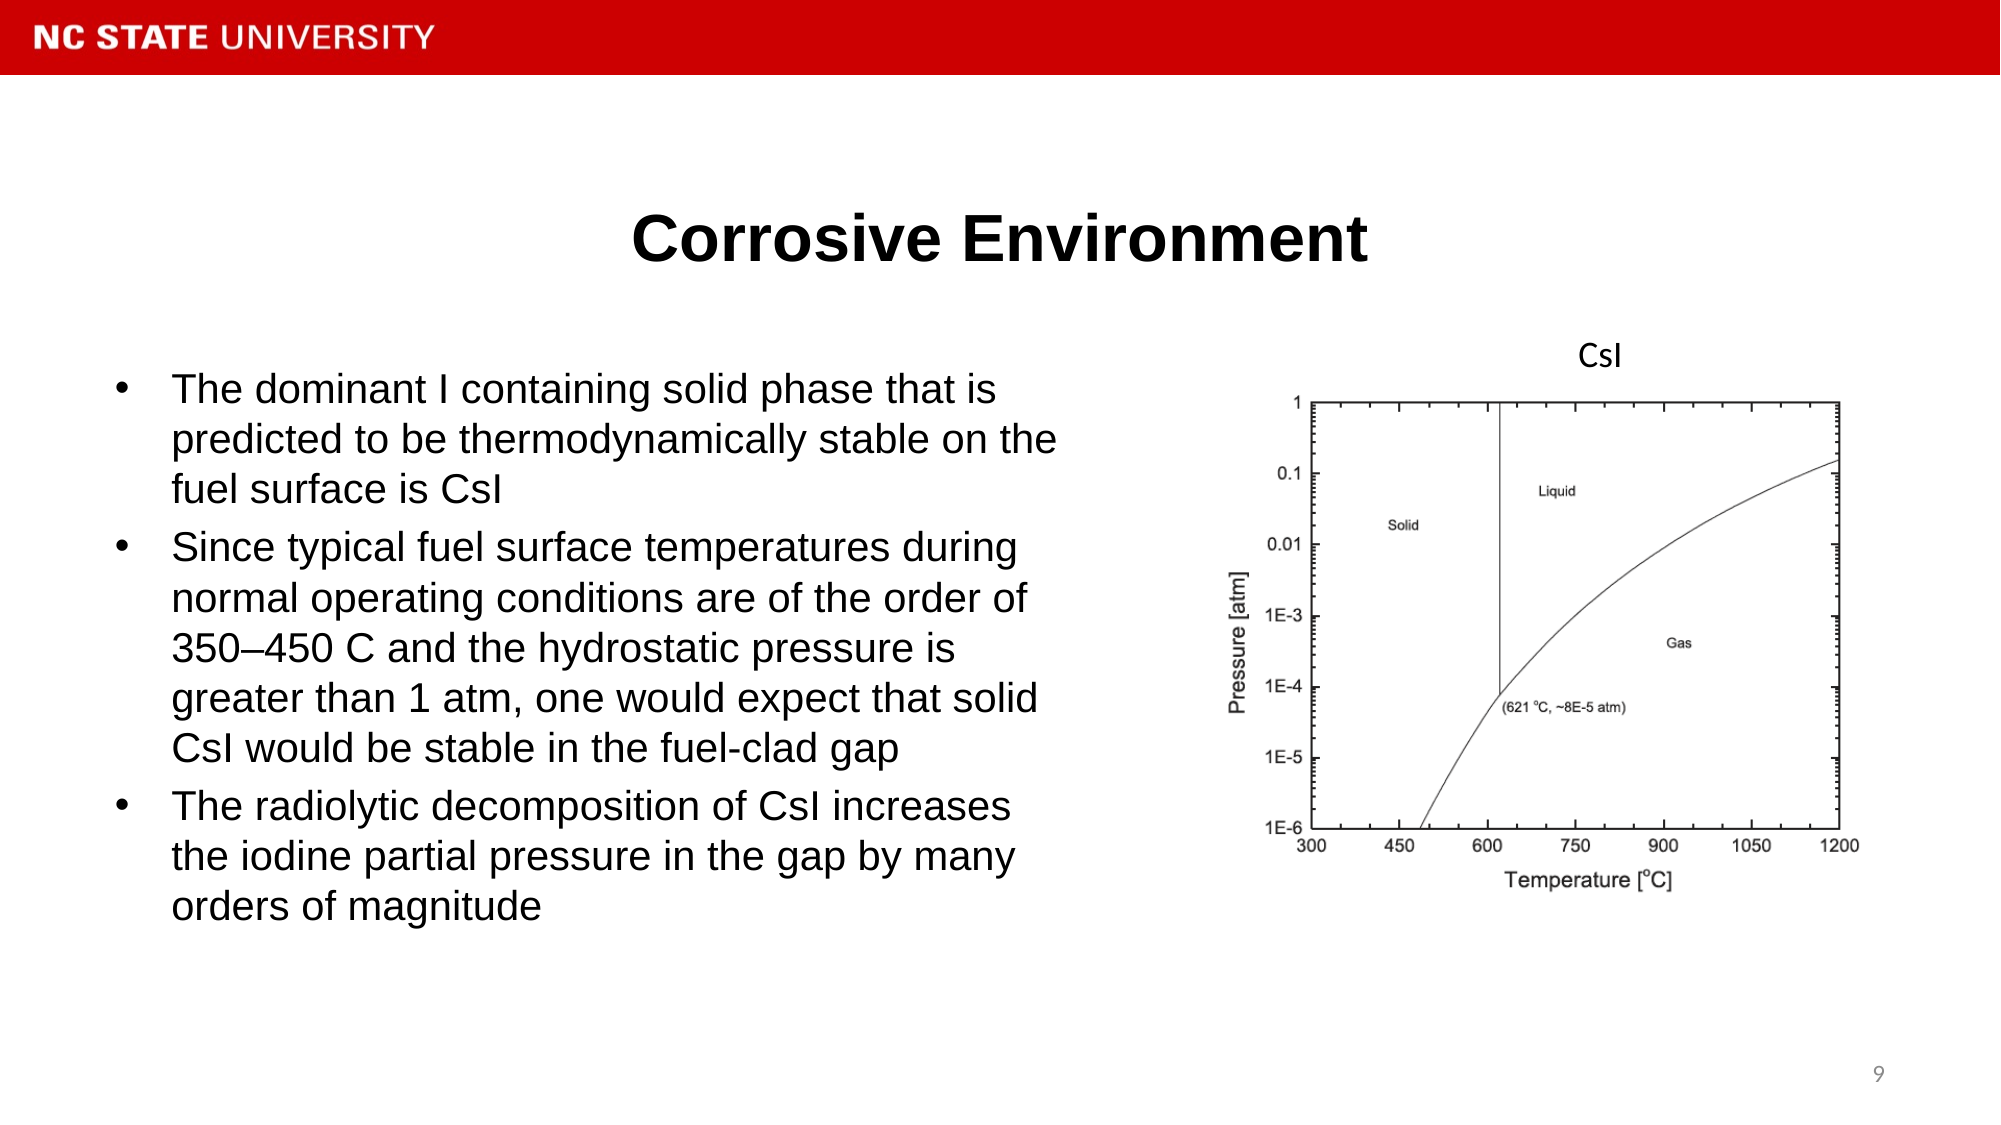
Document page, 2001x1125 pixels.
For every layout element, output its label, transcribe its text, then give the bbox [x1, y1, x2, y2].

text_box CsI [1563, 322, 1667, 365]
slide_number 9 [1433, 1042, 1900, 1103]
list The dominant I containing solid phase that is predicted to be thermodynamically stable on the fuel surface is CsI Since typical fuel surface temperatures during normal operating conditions are of the order of 350–450 C and the hydrostatic pressure is greater than 1 atm, one would expect that solid CsI would be stable in the fuel-clad gap The radiolytic decomposition of CsI increases the iodine partial pressure in the gap by many orders of magnitude [99, 354, 1083, 1005]
picture [1199, 366, 1880, 905]
picture [0, 0, 2000, 75]
title Corrosive Environment [99, 147, 1900, 323]
